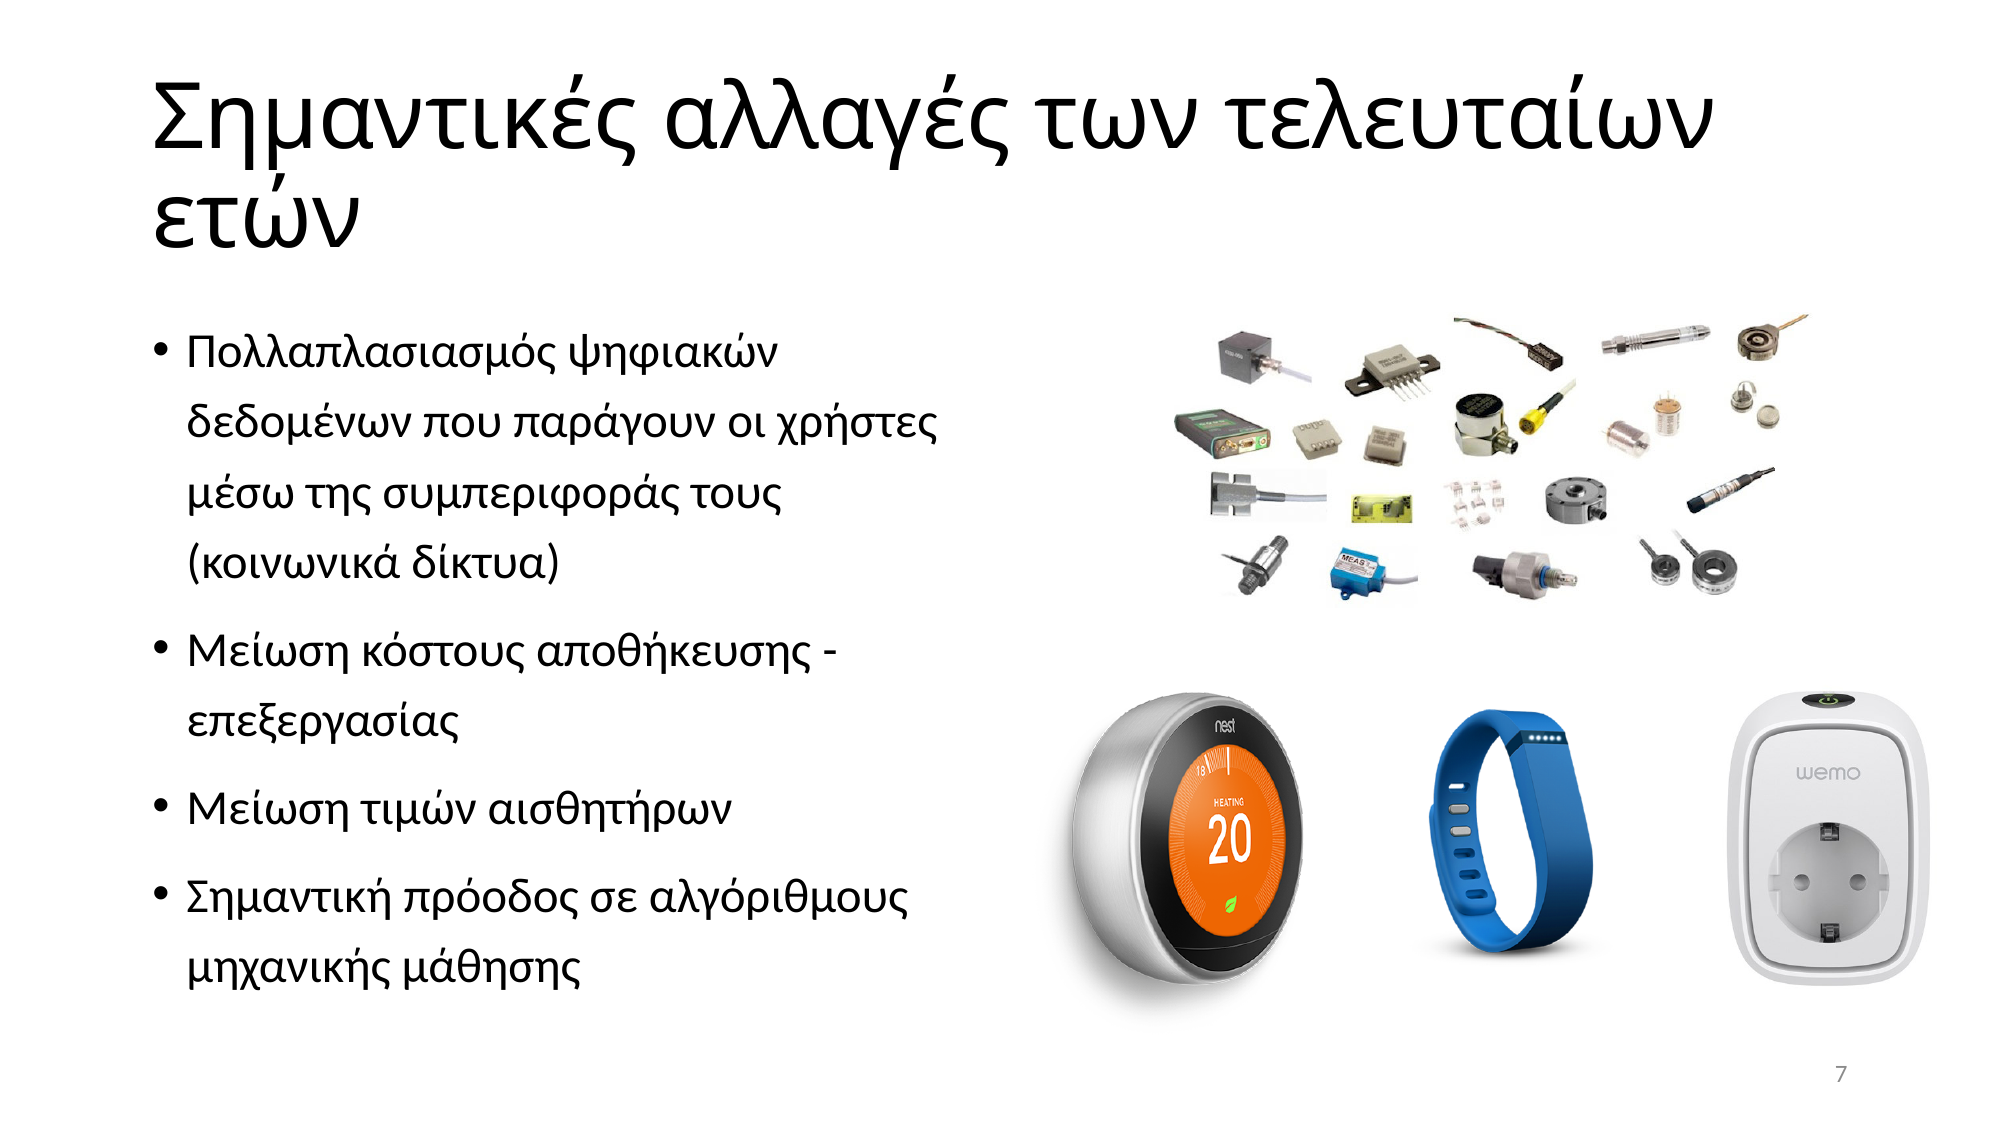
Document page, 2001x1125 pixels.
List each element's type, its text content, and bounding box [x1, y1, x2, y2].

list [1161, 299, 1825, 608]
picture [987, 689, 1396, 1048]
picture [1719, 674, 1937, 1003]
list Πολλαπλασιασμός ψηφιακών δεδομένων που παράγουν οι χρήστες μέσω της συμπεριφοράς τους (κοινωνικά δίκτυα) Μείωση κόστους αποθήκευσης -επεξεργασίας Μείωση τιμών αισθητήρων Σημαντική πρόοδος σε αλγόριθμους μηχανικής μάθησης [137, 299, 988, 1014]
title Σημαντικές αλλαγές των τελευταίων ετών [137, 59, 1863, 278]
picture [1407, 709, 1616, 968]
slide_number 7 [1412, 1042, 1863, 1103]
